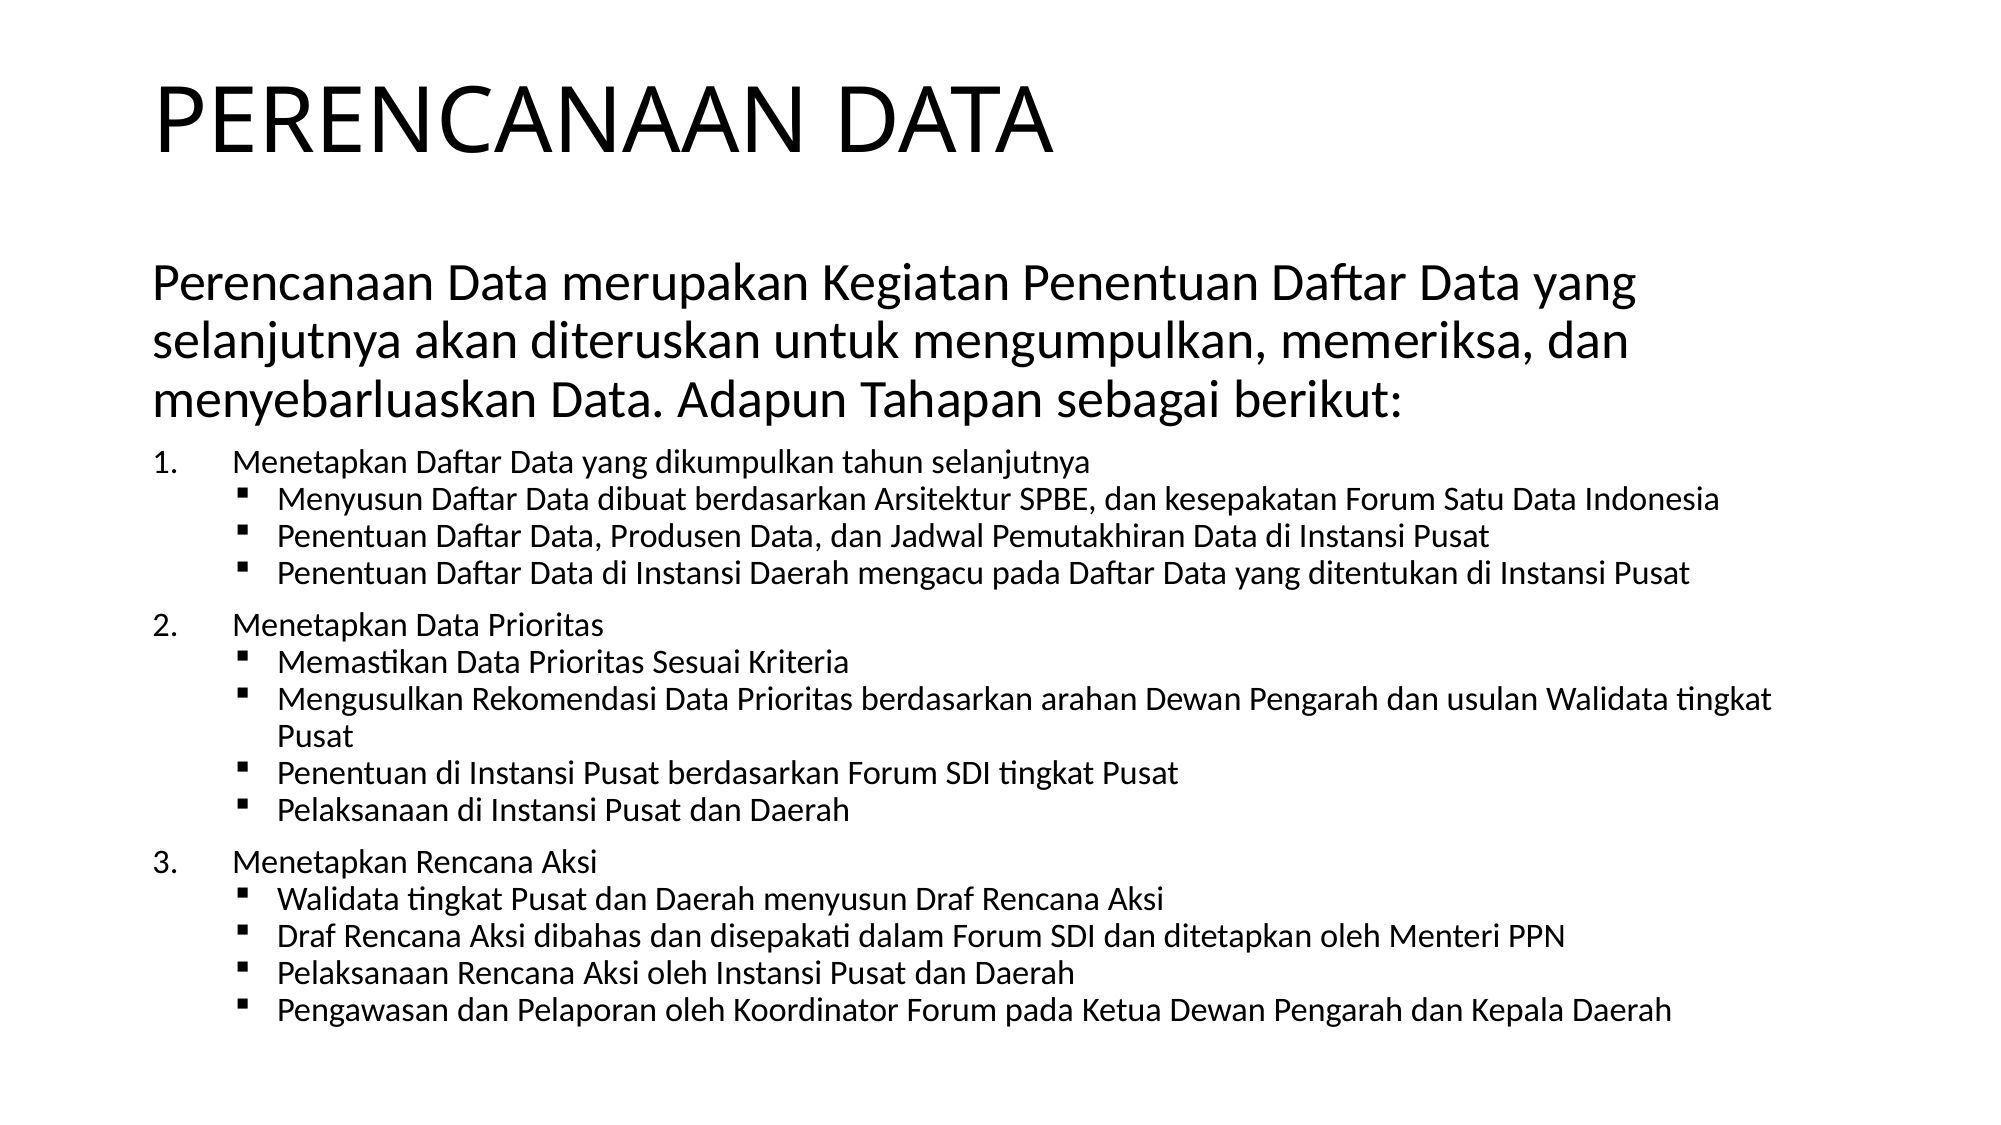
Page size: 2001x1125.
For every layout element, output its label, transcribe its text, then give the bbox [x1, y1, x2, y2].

title PERENCANAAN DATA [137, 59, 1863, 186]
list Perencanaan Data merupakan Kegiatan Penentuan Daftar Data yang selanjutnya akan diteruskan untuk mengumpulkan, memeriksa, dan menyebarluaskan Data. Adapun Tahapan sebagai berikut: Menetapkan Daftar Data yang dikumpulkan tahun selanjutnya Menyusun Daftar Data dibuat berdasarkan Arsitektur SPBE, dan kesepakatan Forum Satu Data Indonesia Penentuan Daftar Data, Produsen Data, dan Jadwal Pemutakhiran Data di Instansi Pusat Penentuan Daftar Data di Instansi Daerah mengacu pada Daftar Data yang ditentukan di Instansi Pusat Menetapkan Data Prioritas Memastikan Data Prioritas Sesuai Kriteria Mengusulkan Rekomendasi Data Prioritas berdasarkan arahan Dewan Pengarah dan usulan Walidata tingkat Pusat Penentuan di Instansi Pusat berdasarkan Forum SDI tingkat Pusat Pelaksanaan di Instansi Pusat dan Daerah Menetapkan Rencana Aksi Walidata tingkat Pusat dan Daerah menyusun Draf Rencana Aksi Draf Rencana Aksi dibahas dan disepakati dalam Forum SDI dan ditetapkan oleh Menteri PPN Pelaksanaan Rencana Aksi oleh Instansi Pusat dan Daerah Pengawasan dan Pelaporan oleh Koordinator Forum pada Ketua Dewan Pengarah dan Kepala Daerah [137, 246, 1863, 1038]
